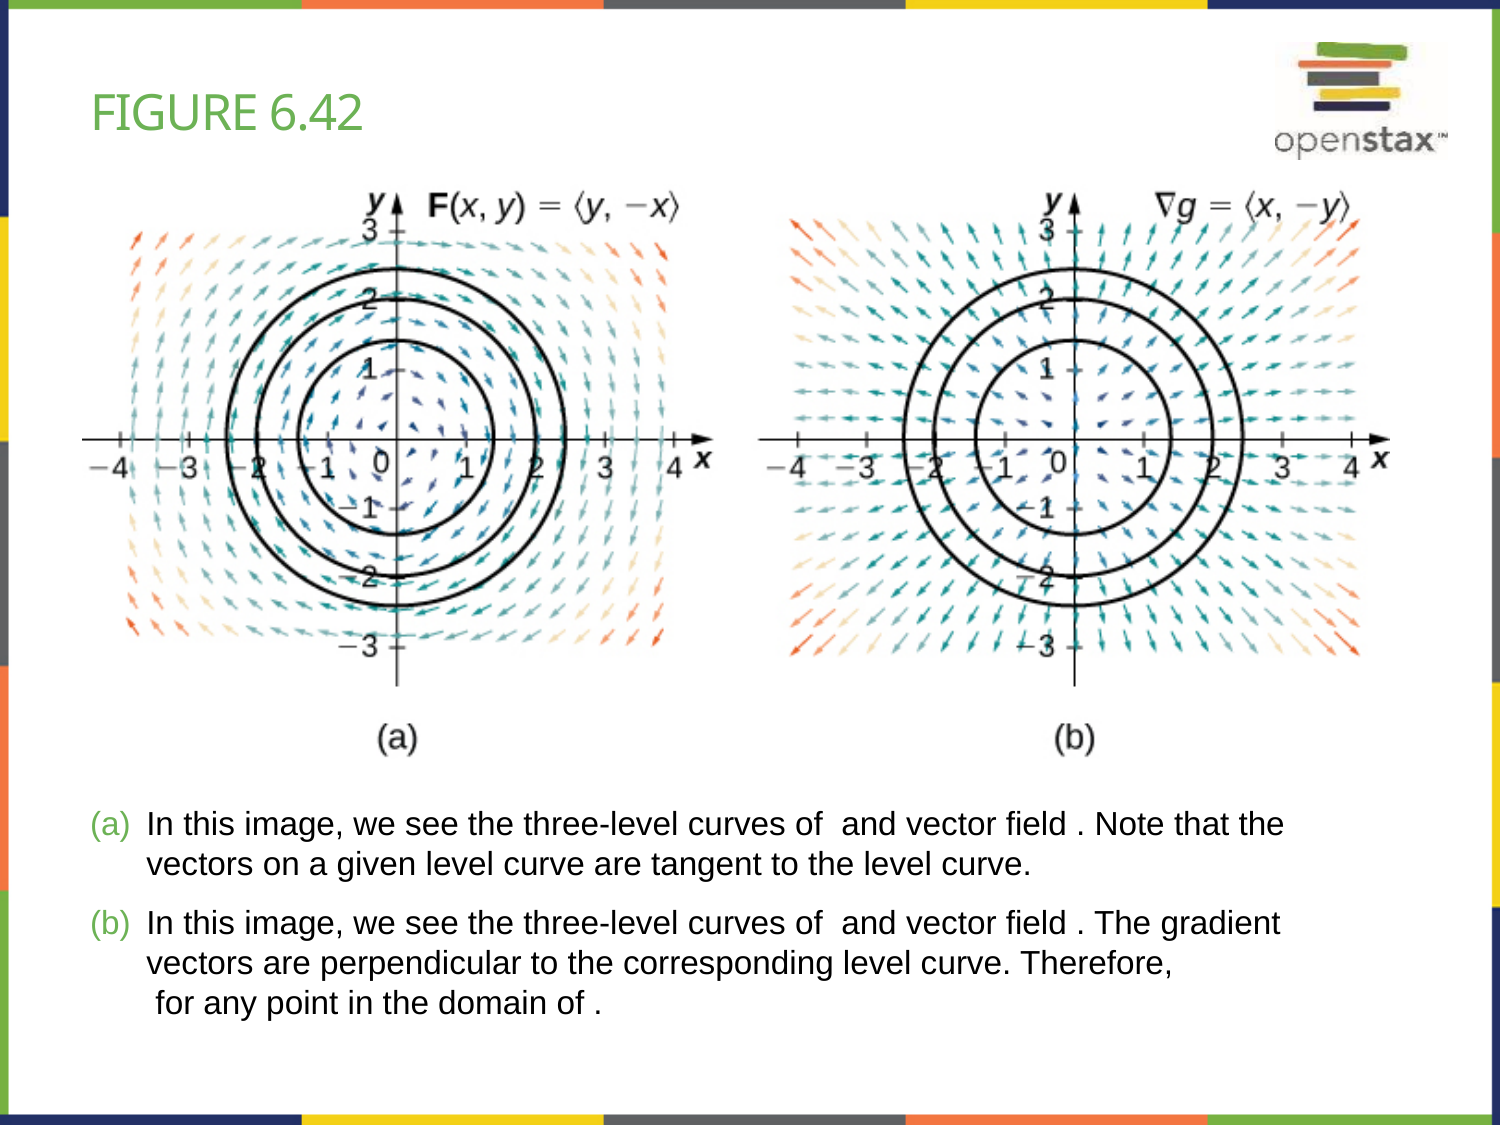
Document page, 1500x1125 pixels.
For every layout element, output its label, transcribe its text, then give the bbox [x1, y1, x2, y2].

title Figure 6.42 [75, 39, 1275, 148]
picture [0, 0, 1500, 1125]
